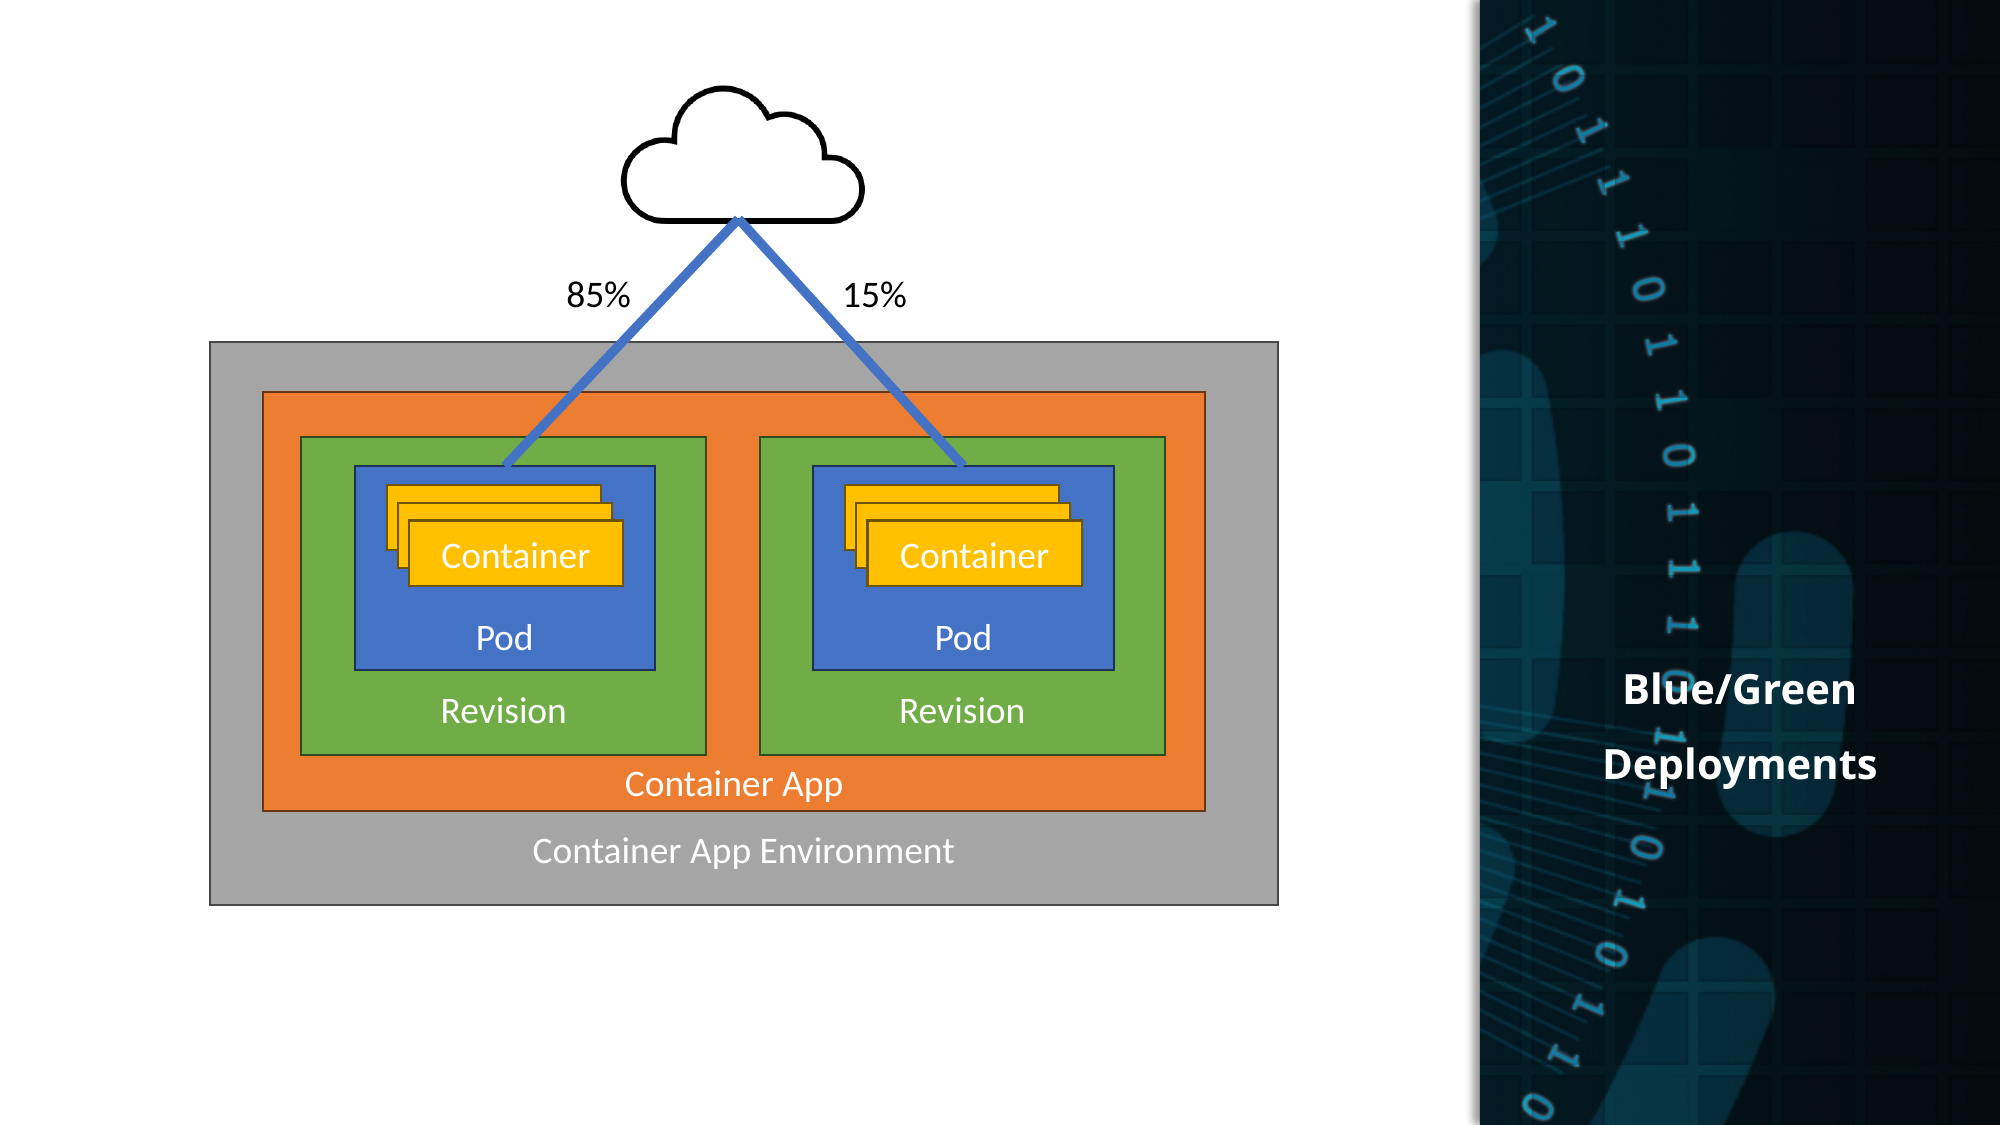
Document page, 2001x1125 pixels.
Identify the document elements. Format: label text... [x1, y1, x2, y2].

text_box Revision [759, 436, 1166, 756]
text_box Container App Environment [209, 341, 1279, 906]
text_box Container [397, 502, 613, 569]
text_box Pod [812, 465, 1115, 671]
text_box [738, 218, 964, 467]
text_box Container App [262, 391, 1206, 812]
text_box Container [866, 519, 1083, 587]
picture [604, 15, 882, 218]
text_box Revision [300, 436, 707, 756]
text_box Container [386, 484, 602, 551]
text_box Container [844, 484, 1060, 551]
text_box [504, 218, 738, 467]
text_box Pod [354, 465, 656, 671]
text_box Container [408, 519, 624, 587]
text_box Container [855, 502, 1071, 569]
text_box Blue/Green Deployments [1479, 0, 2000, 1125]
